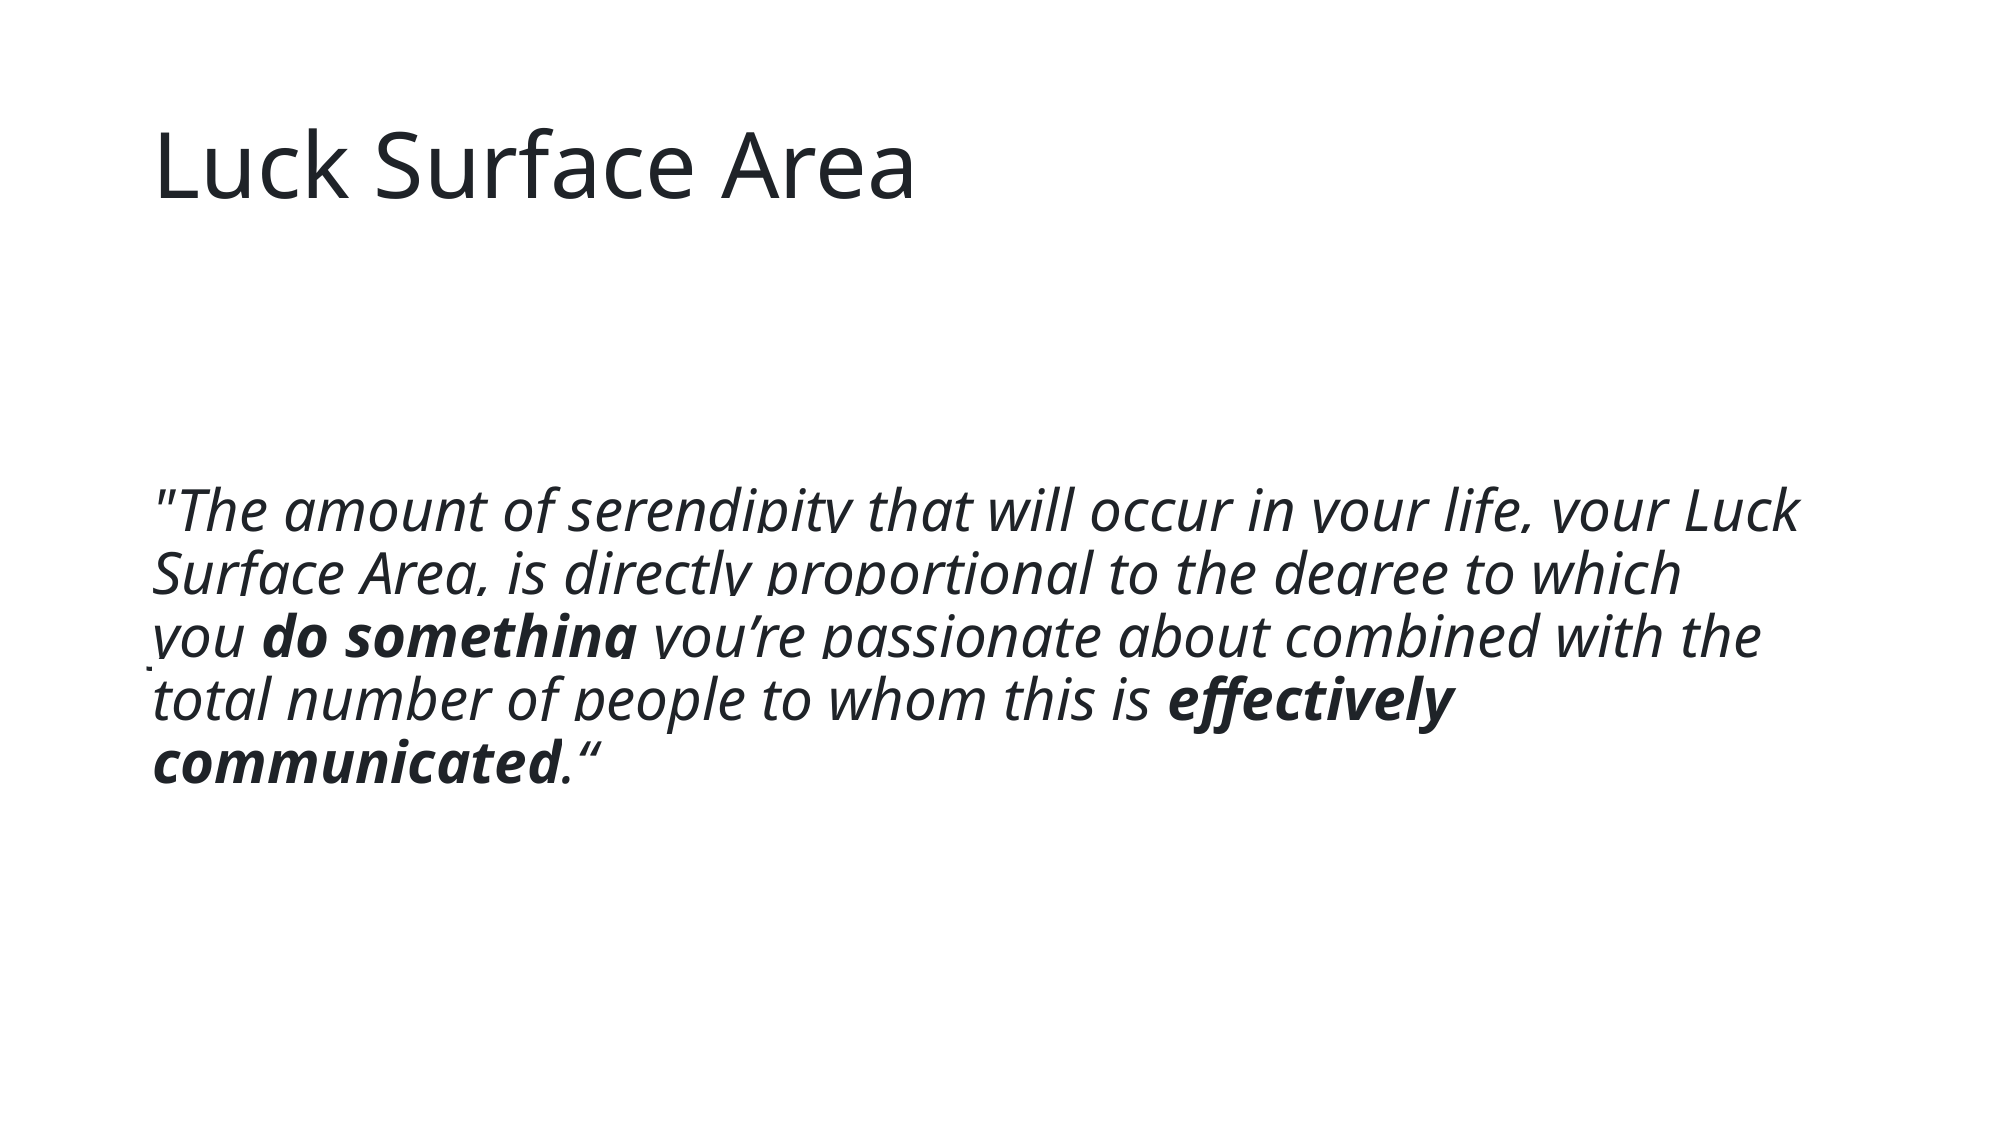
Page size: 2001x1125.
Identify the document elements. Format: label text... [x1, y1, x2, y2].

title Luck Surface Area [137, 59, 1863, 278]
list "The amount of serendipity that will occur in your life, your Luck Surface Area, is directly proportional to the degree to which you do something you’re passionate about combined with the total number of people to whom this is effectively communicated.“ [137, 299, 1863, 1014]
